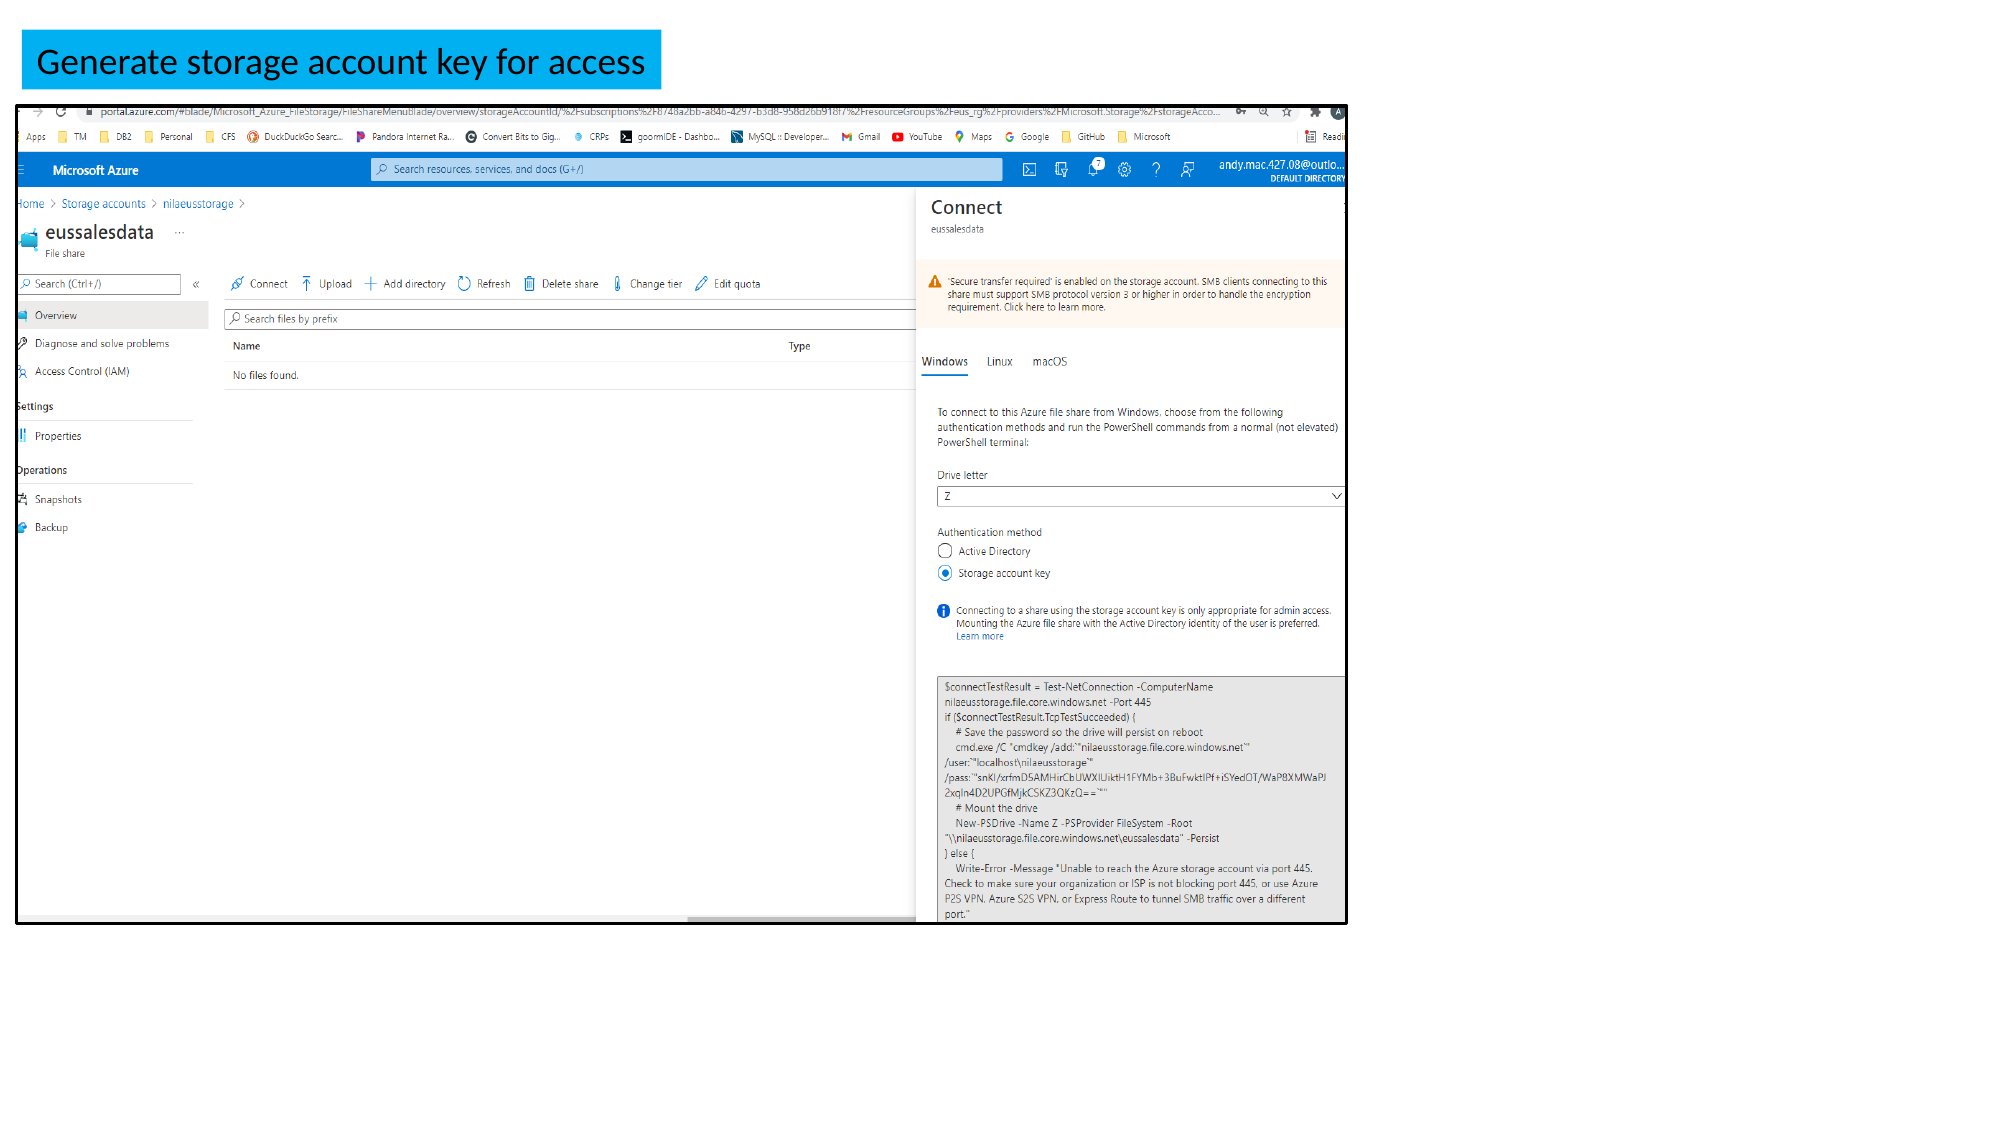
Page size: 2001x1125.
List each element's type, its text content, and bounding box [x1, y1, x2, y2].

picture [18, 107, 1346, 922]
text_box Generate storage account key for access [21, 29, 662, 90]
